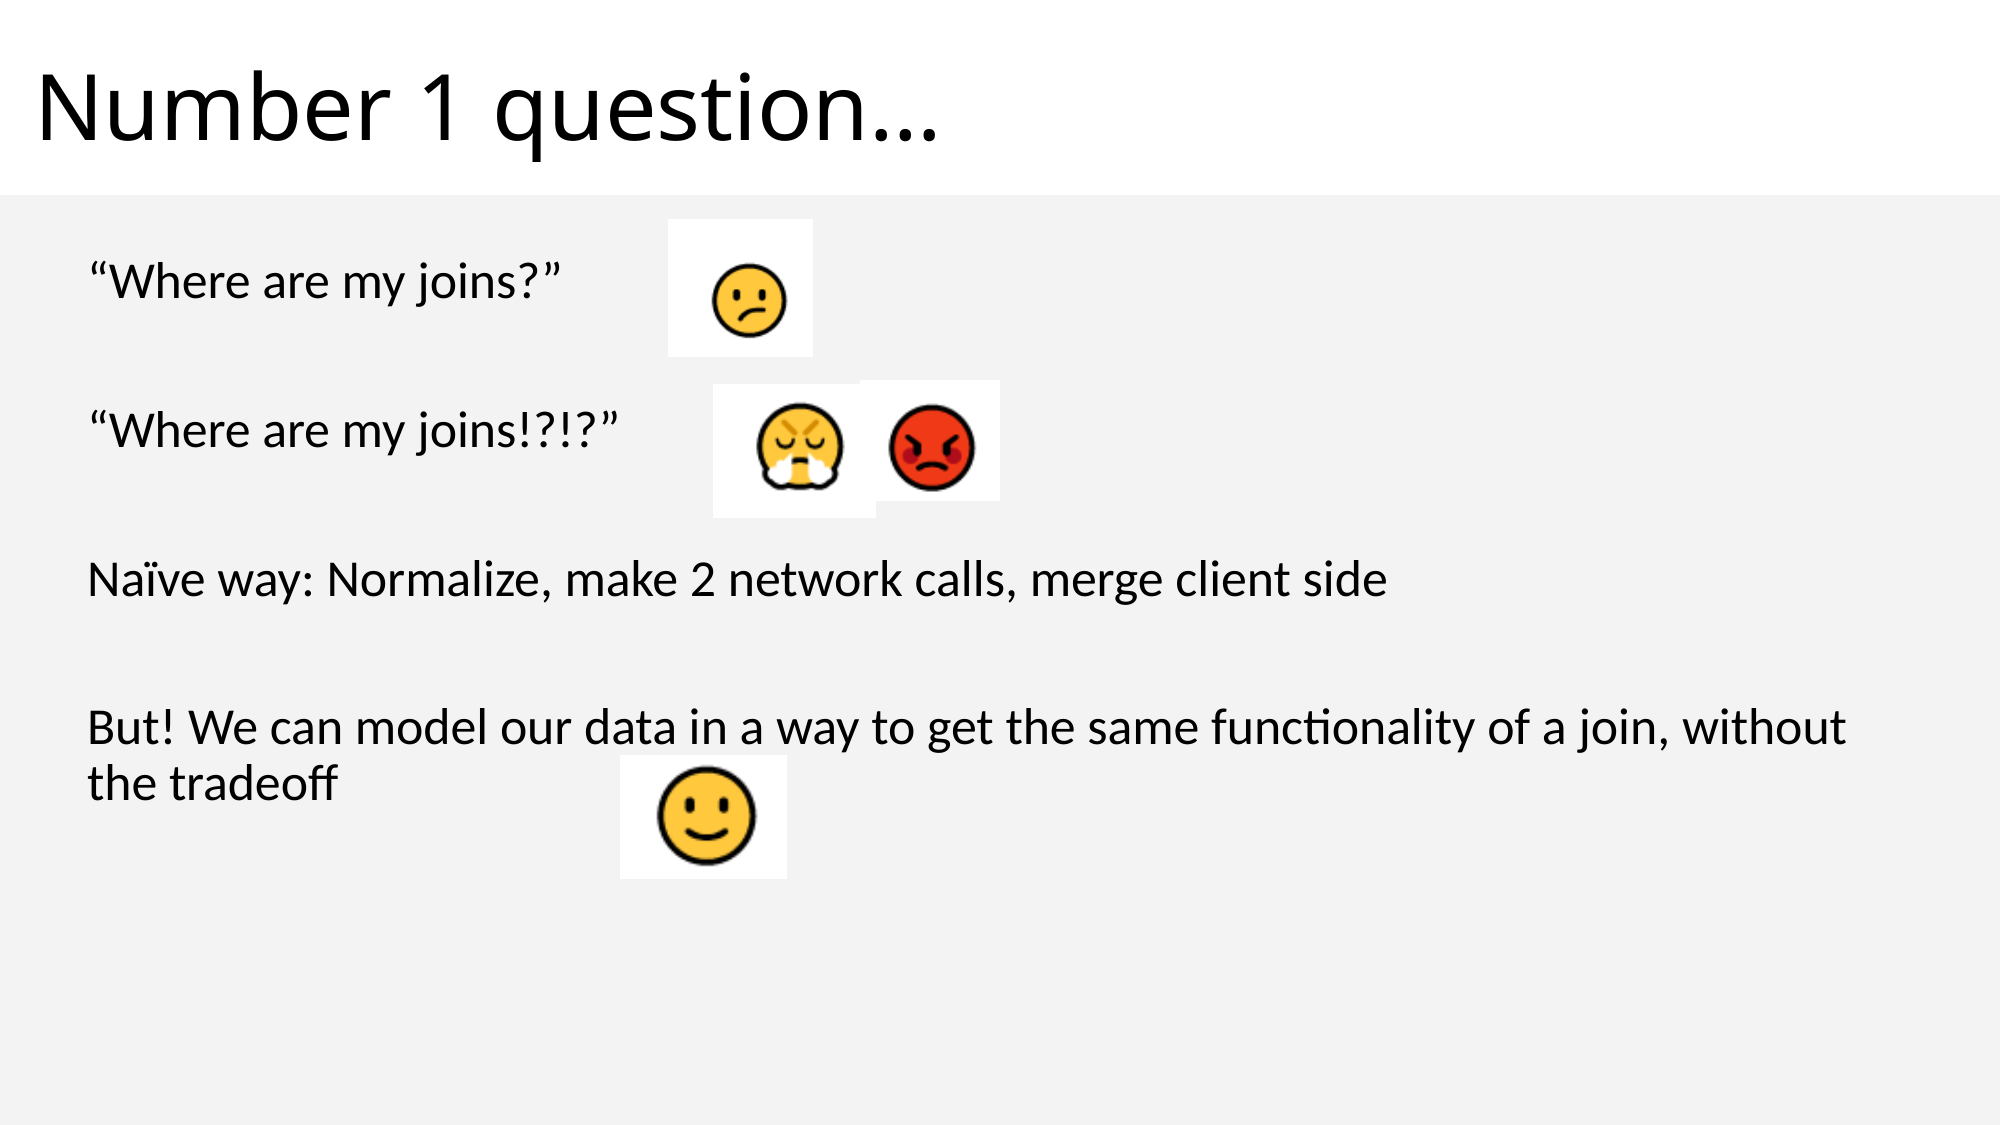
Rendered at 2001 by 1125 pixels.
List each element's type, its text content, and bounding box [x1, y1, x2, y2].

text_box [713, 380, 1000, 518]
text_box “Where are my joins?” “Where are my joins!?!?” Naïve way: Normalize, make 2 network calls, merge client side But! We can model our data in a way to get the same functionality of a join, without the tradeoff [72, 246, 1880, 825]
text_box Number 1 question… [19, 1, 1745, 220]
picture [668, 219, 813, 357]
picture [620, 755, 787, 879]
